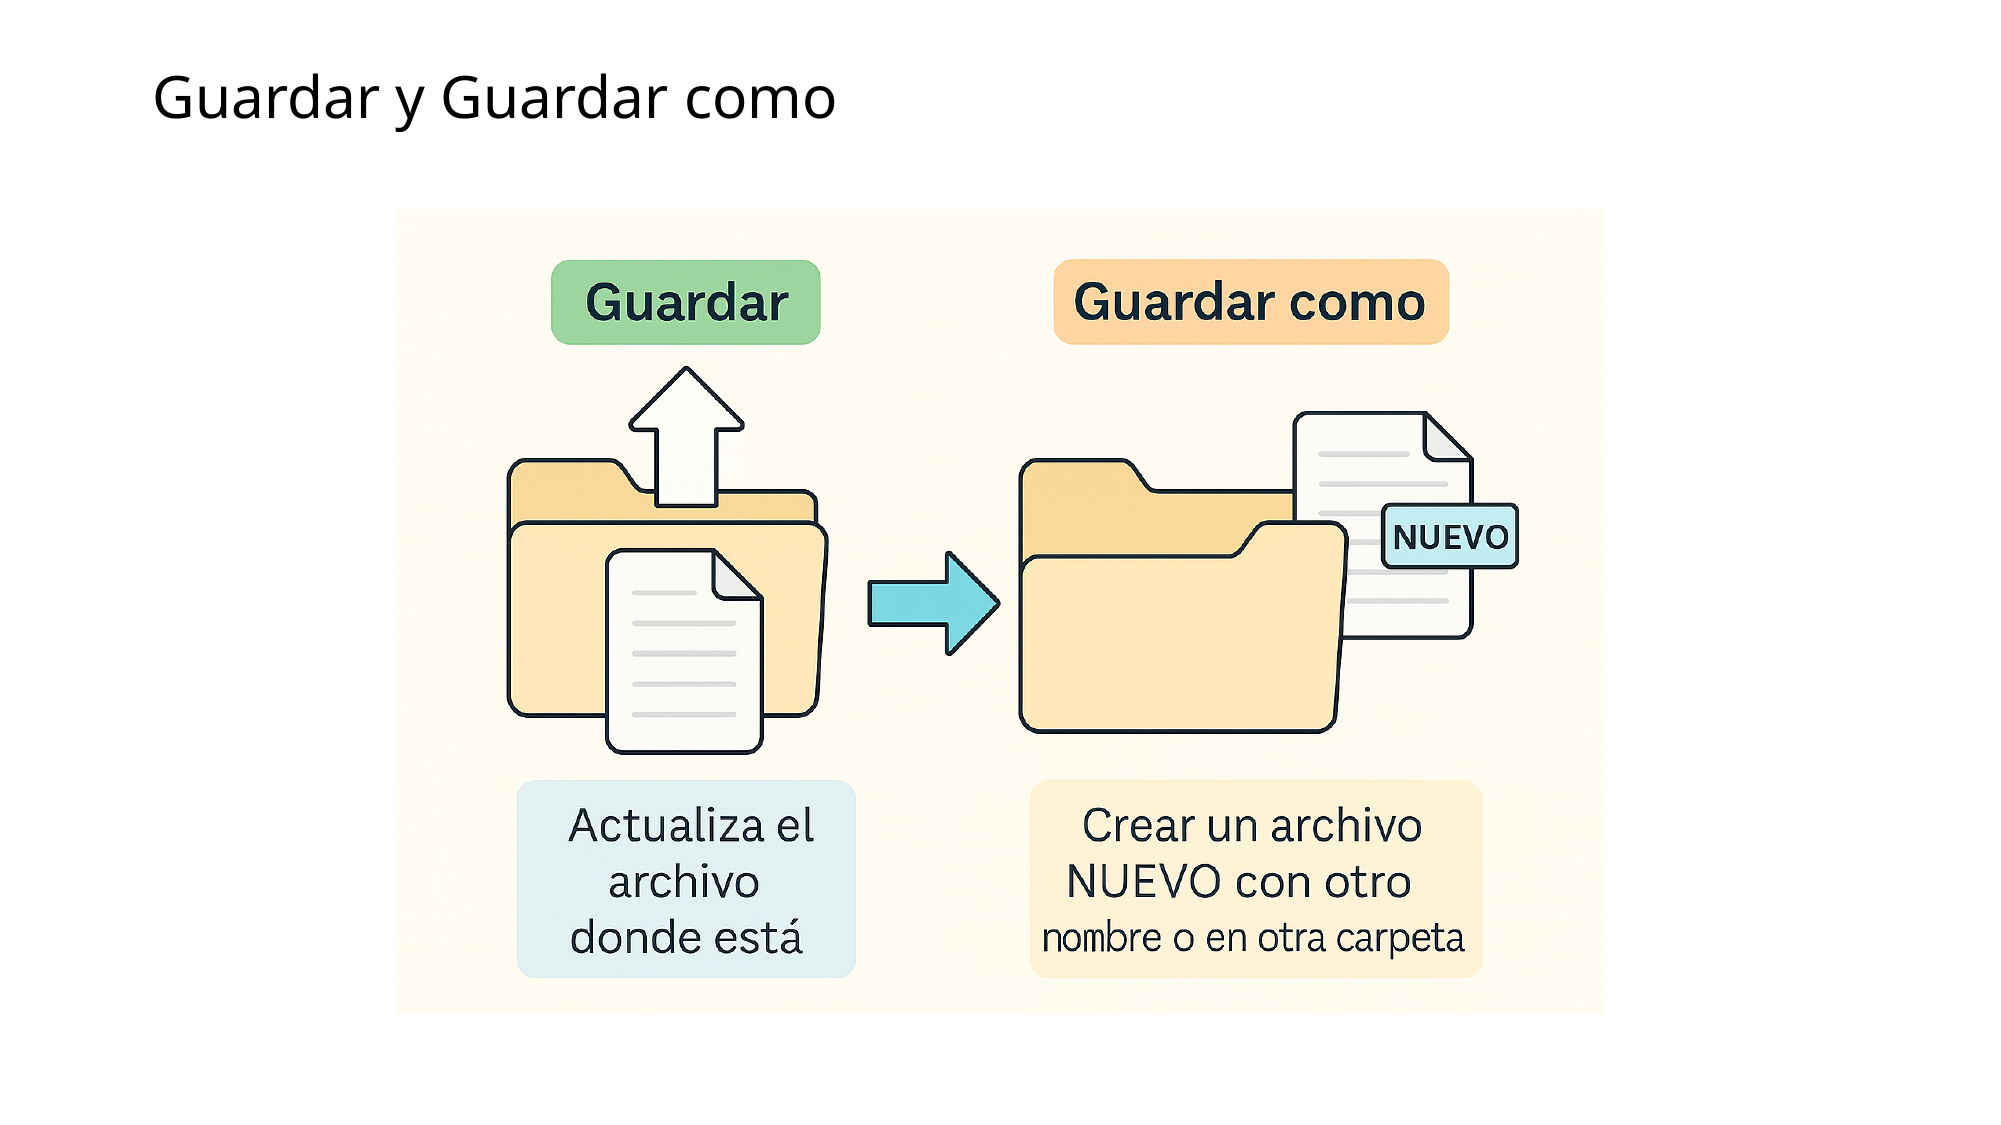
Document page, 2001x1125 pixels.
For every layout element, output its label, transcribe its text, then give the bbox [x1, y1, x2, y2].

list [396, 209, 1603, 1014]
title Guardar y Guardar como [137, 59, 1863, 139]
